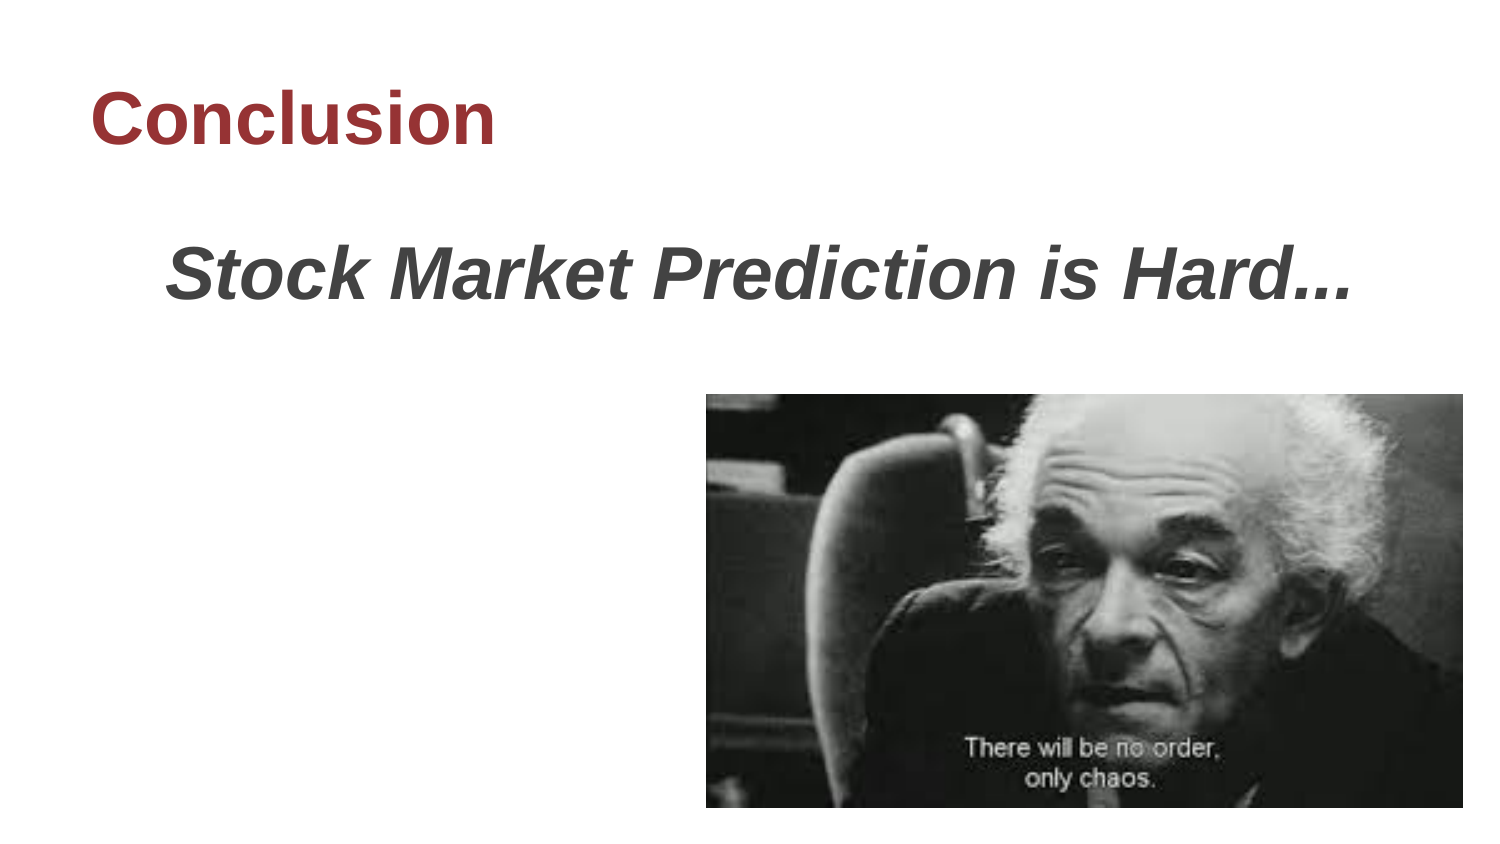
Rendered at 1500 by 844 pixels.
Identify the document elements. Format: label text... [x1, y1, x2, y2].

list Stock Market Prediction is Hard... [150, 209, 1500, 333]
picture [706, 393, 1463, 809]
title Conclusion [75, 33, 1425, 175]
